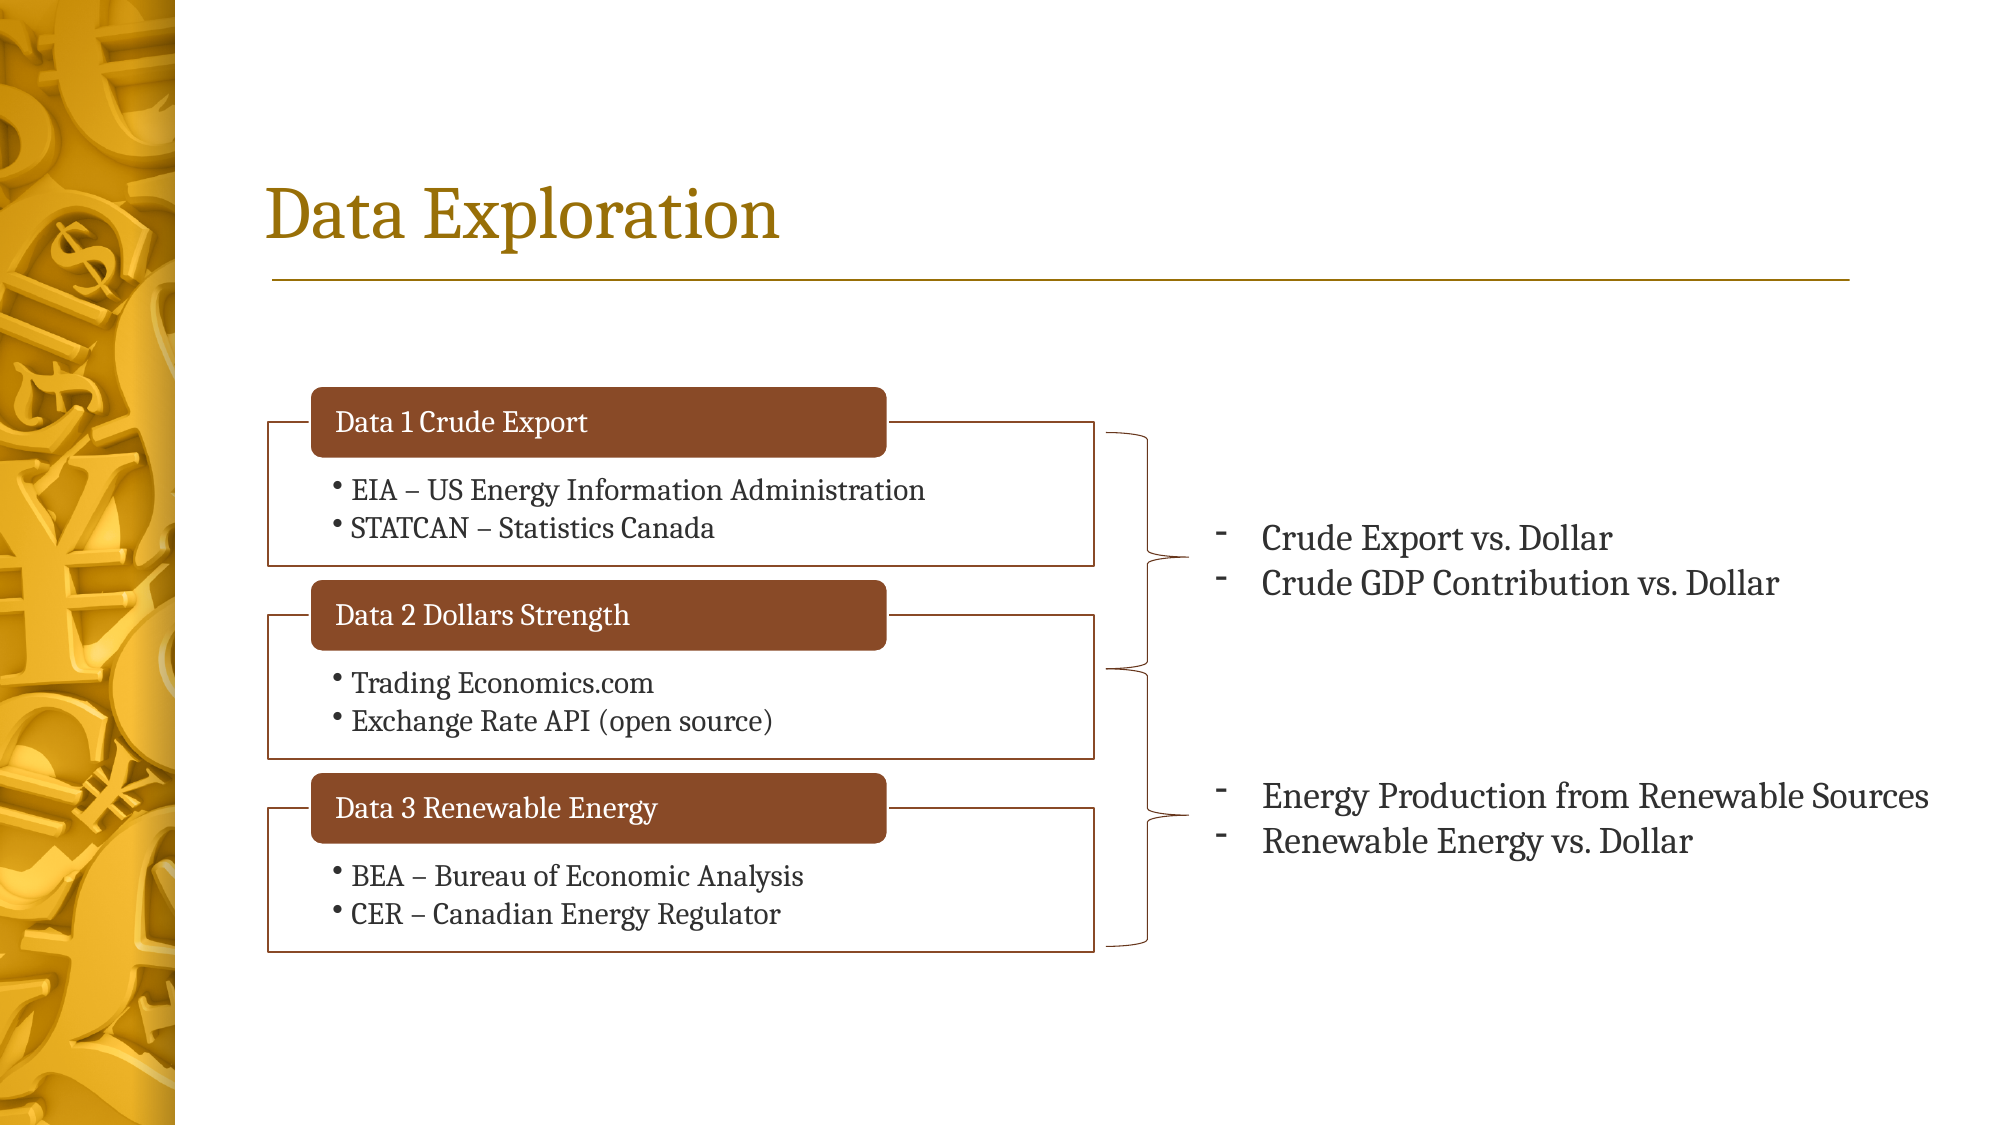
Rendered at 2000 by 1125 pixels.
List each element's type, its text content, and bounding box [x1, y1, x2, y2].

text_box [268, 771, 1095, 952]
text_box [1105, 668, 2000, 947]
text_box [1105, 432, 1868, 668]
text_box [268, 385, 1095, 566]
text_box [268, 578, 1095, 759]
title Data Exploration [249, 62, 1863, 263]
picture [0, 0, 175, 1125]
